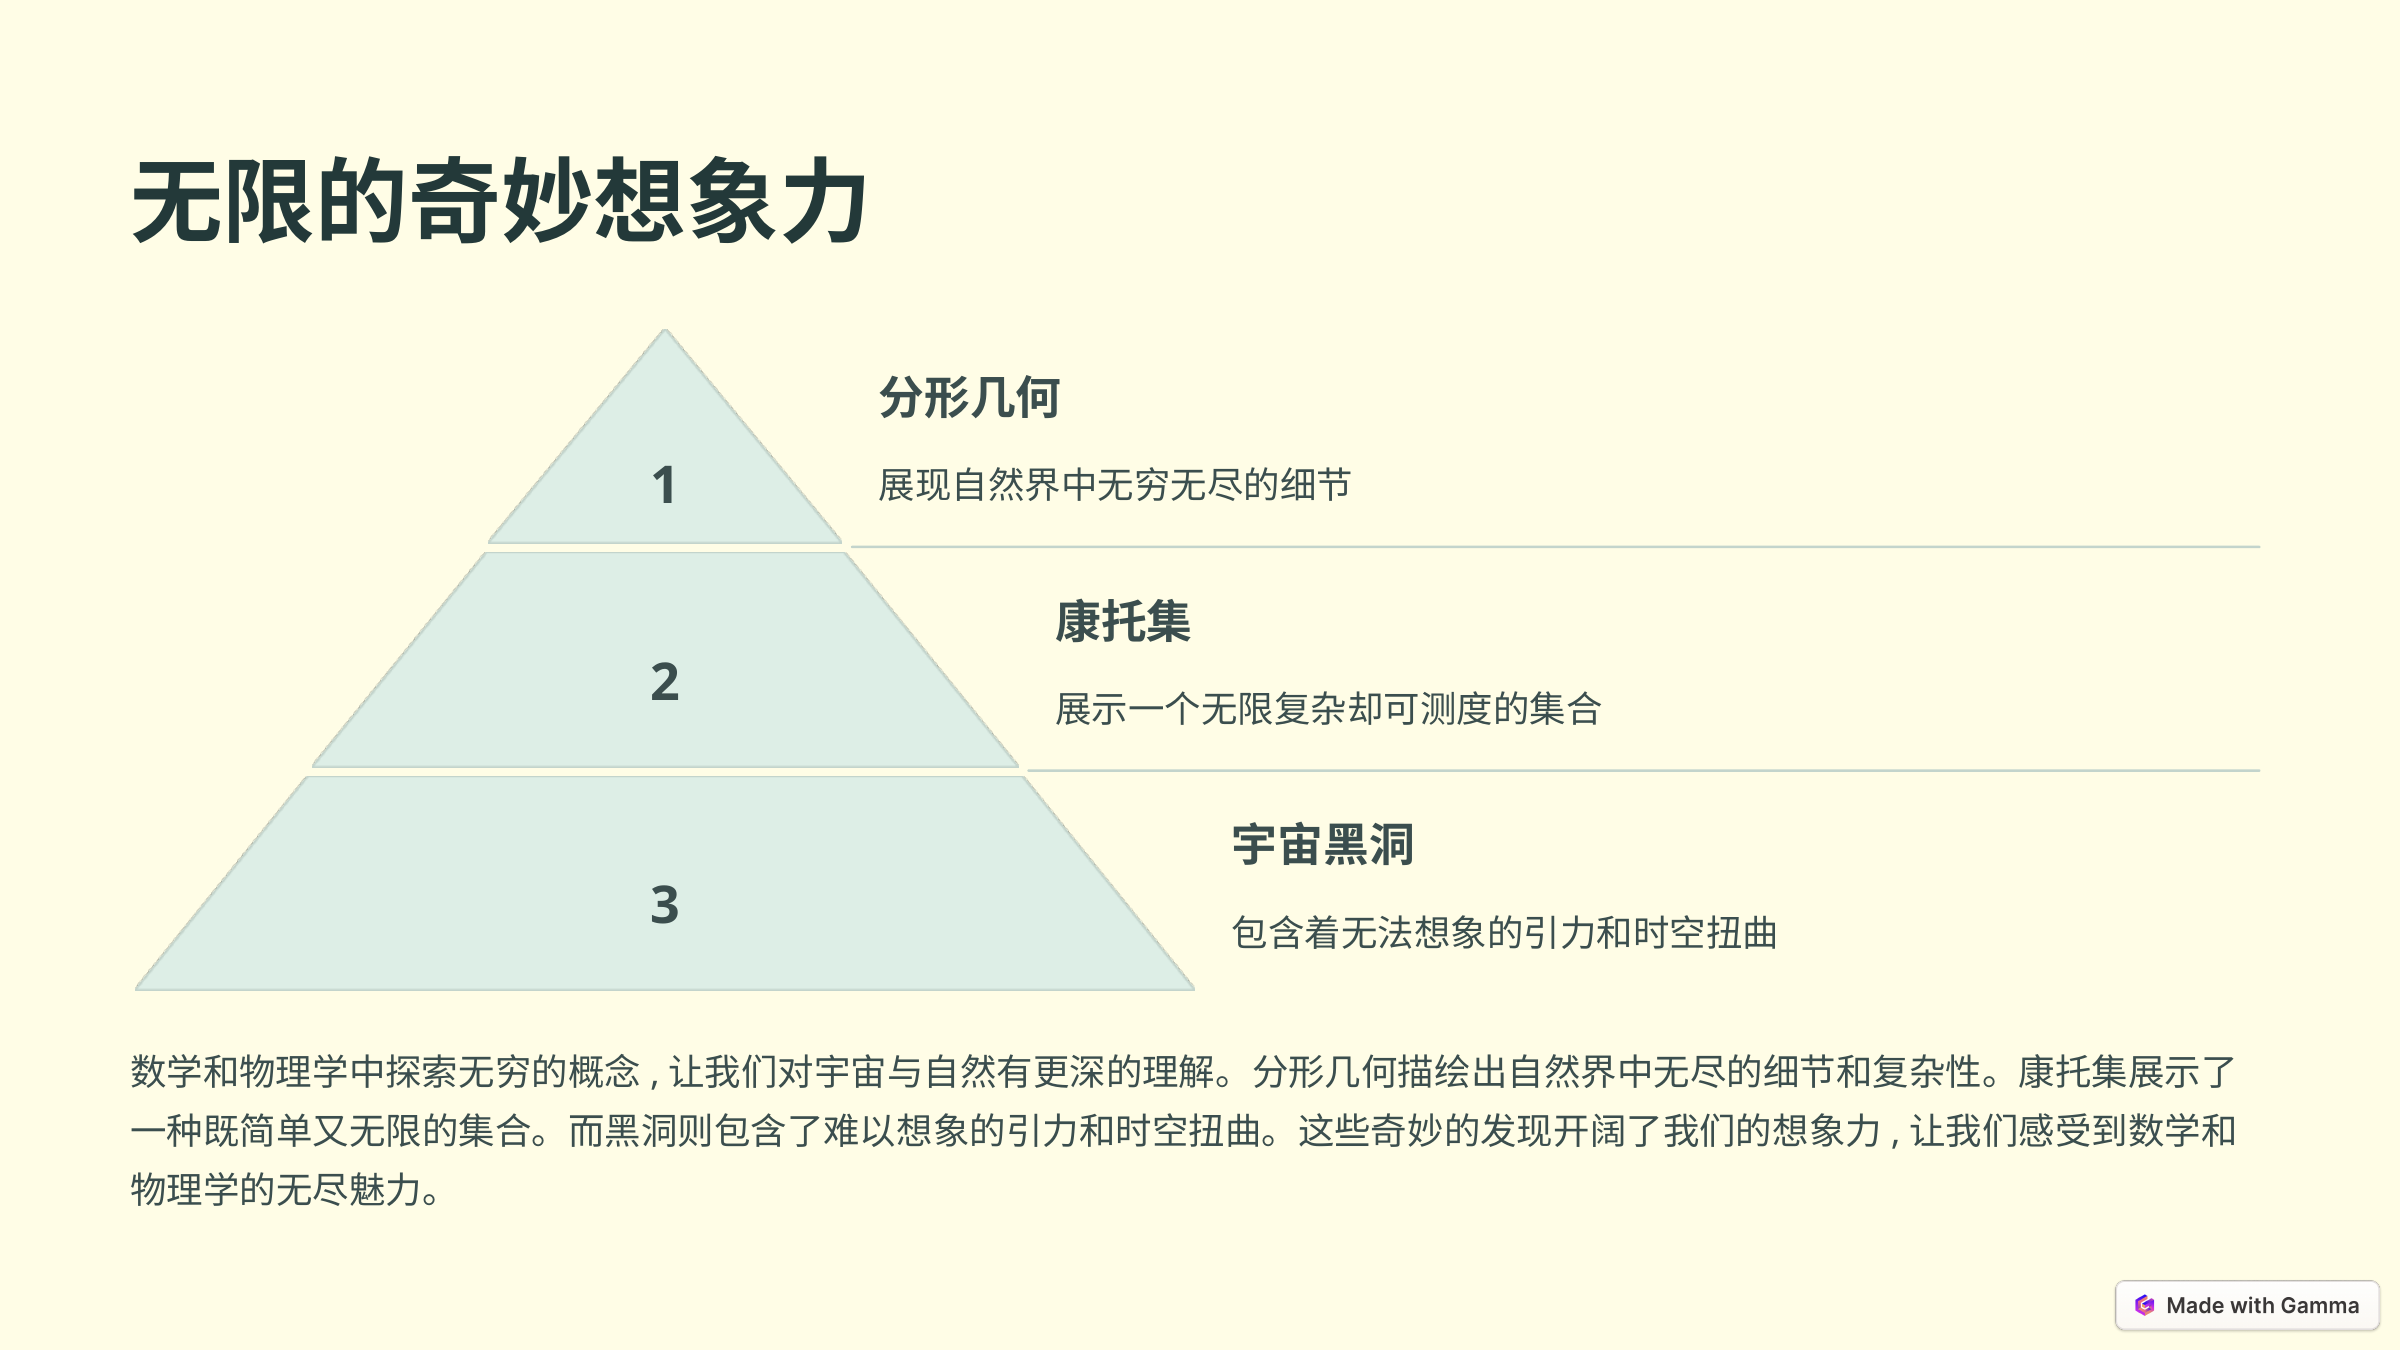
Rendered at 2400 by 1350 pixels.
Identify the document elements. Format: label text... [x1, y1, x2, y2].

picture [311, 552, 1019, 768]
text_box [850, 545, 2261, 549]
text_box 展现自然界中无穷无尽的细节 [878, 446, 1363, 507]
text_box 无限的奇妙想象力 [130, 138, 1061, 255]
text_box 康托集 [1055, 590, 1521, 649]
picture [488, 329, 842, 544]
text_box 宇宙黑洞 [1231, 813, 1697, 872]
picture [135, 776, 1195, 991]
text_box 展示一个无限复杂却可测度的集合 [1055, 670, 1614, 730]
text_box 包含着无法想象的引力和时空扭曲 [1231, 894, 1790, 954]
picture [2106, 1271, 2389, 1339]
text_box 分形几何 [878, 366, 1344, 425]
text_box 数学和物理学中探索无穷的概念,让我们对宇宙与自然有更深的理解。分形几何描绘出自然界中无尽的细节和复杂性。康托集展示了一种既简单又无限的集合。而黑洞则包含了难以想象的引力和时空扭曲。这些奇妙的发现开阔了我们的想象力,让我们感受到数学和物理学的无尽魅力。 [130, 1032, 2270, 1212]
